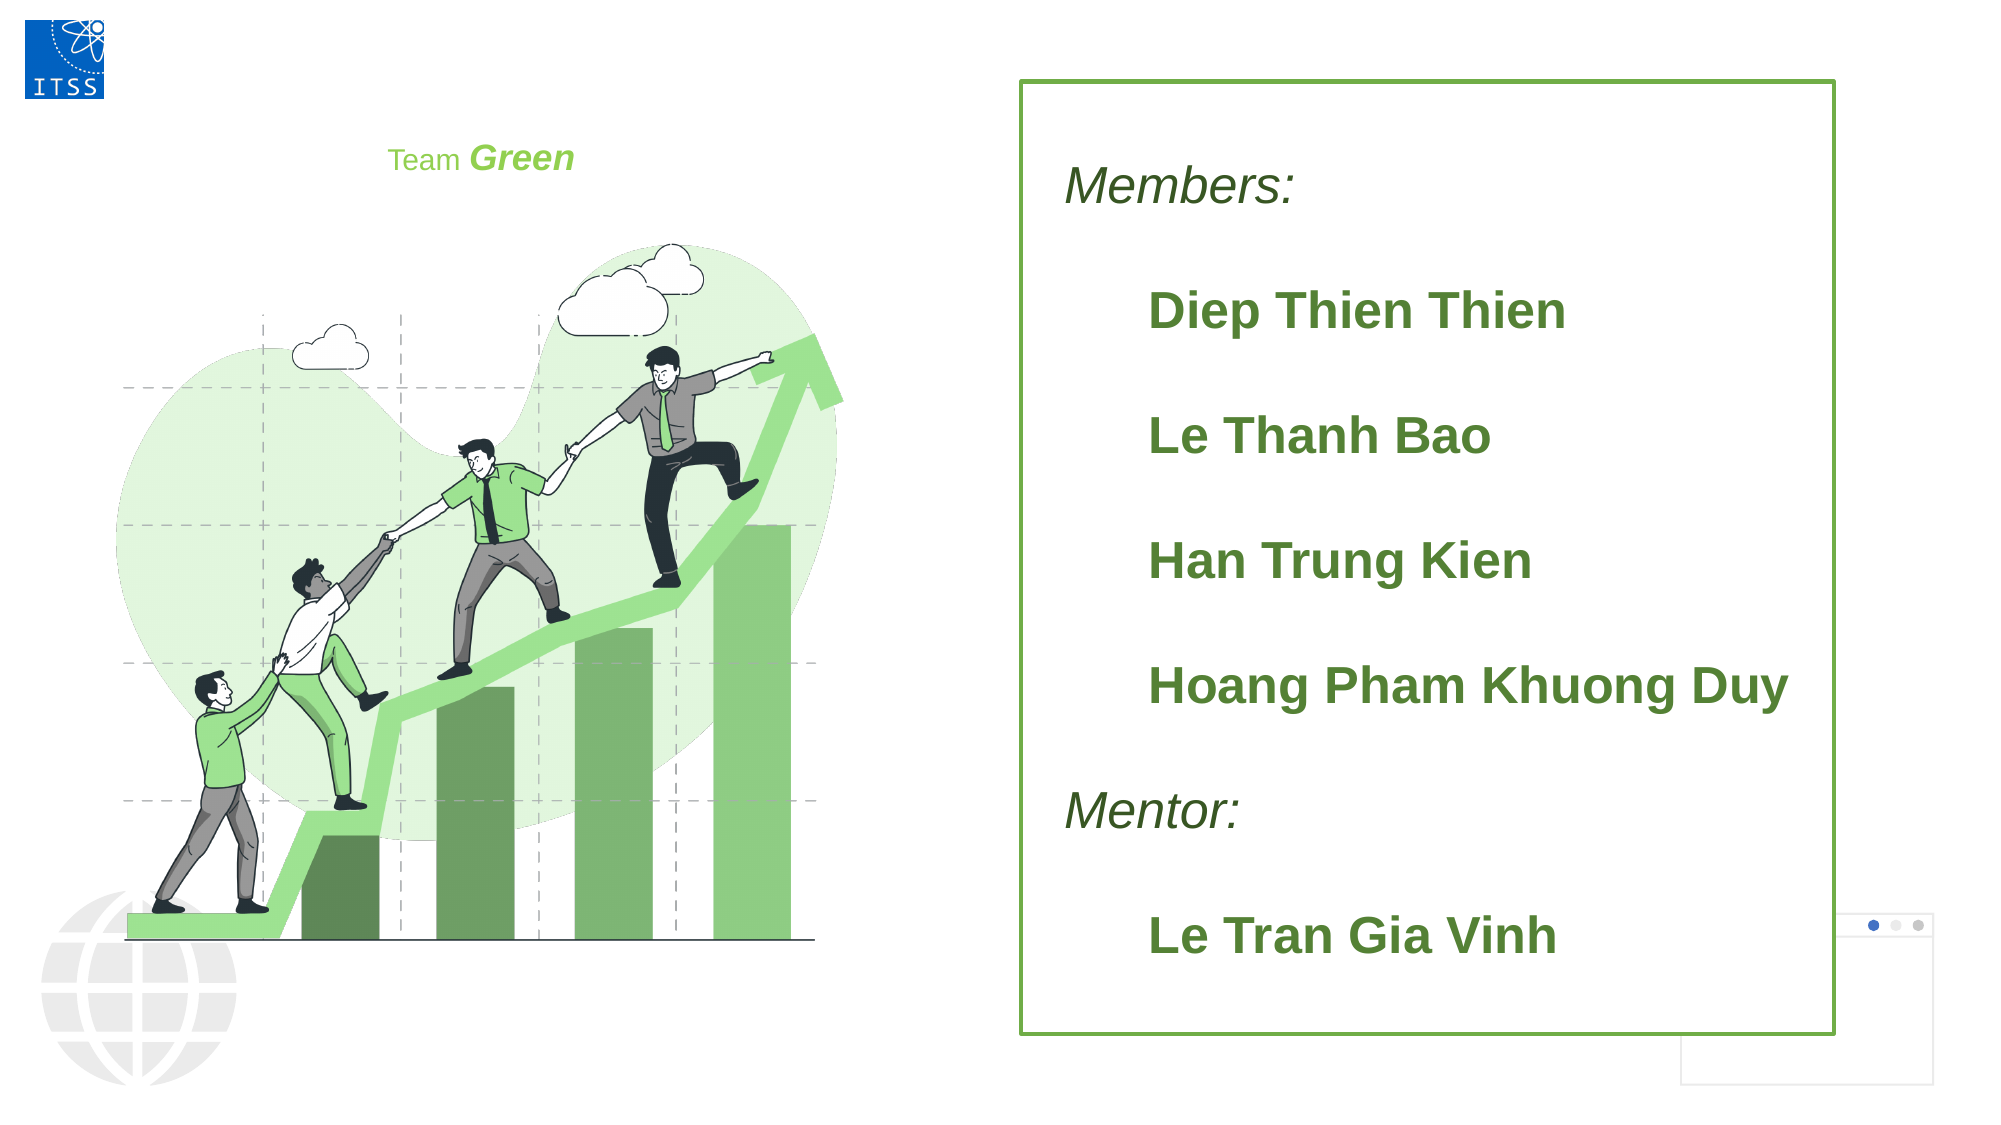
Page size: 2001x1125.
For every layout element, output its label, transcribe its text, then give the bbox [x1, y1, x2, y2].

picture [75, 185, 888, 998]
picture [25, 20, 104, 99]
title Team Green [205, 81, 757, 183]
text_box Members: Diep Thien Thien Le Thanh Bao Han Trung Kien Hoang Pham Khuong Duy Mentor: Le Tran Gia Vinh [1021, 81, 1834, 1034]
